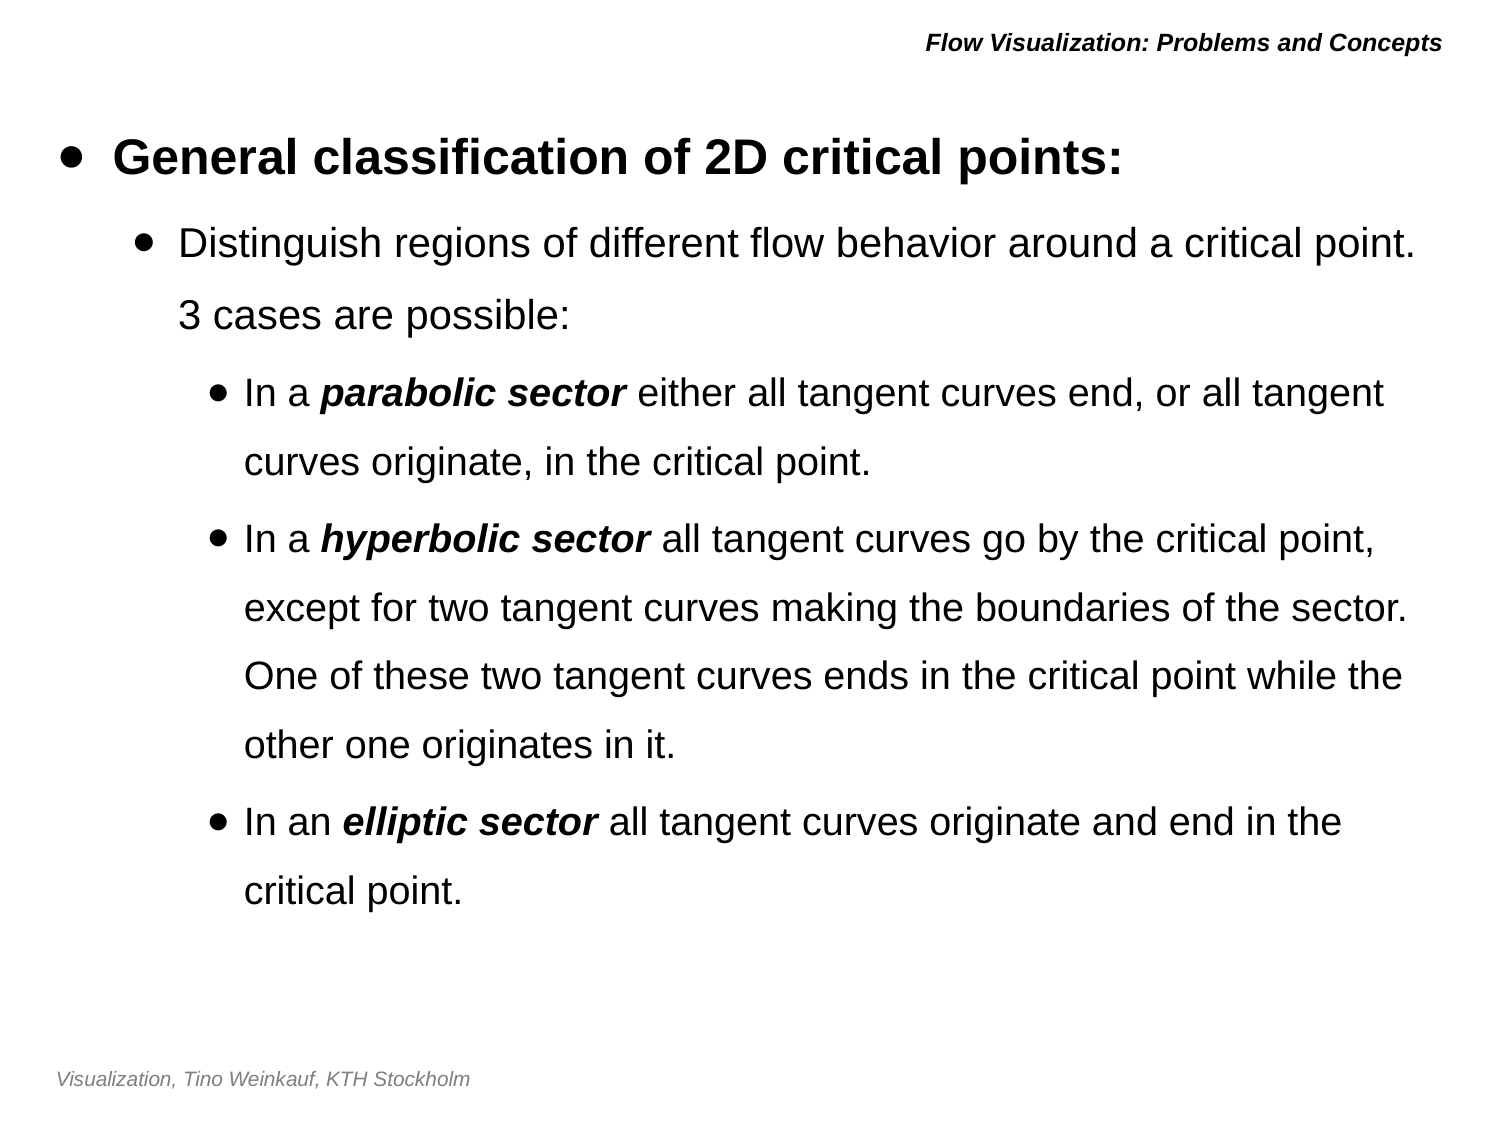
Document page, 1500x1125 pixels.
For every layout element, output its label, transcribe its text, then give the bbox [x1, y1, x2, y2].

title Flow Visualization: Problems and Concepts [237, 18, 1460, 67]
list General classification of 2D critical points: Distinguish regions of different flow behavior around a critical point. 3 cases are possible: In a parabolic sector either all tangent curves end, or all tangent curves originate, in the critical point. In a hyperbolic sector all tangent curves go by the critical point, except for two tangent curves making the boundaries of the sector. One of these two tangent curves ends in the critical point while the other one originates in it. In an elliptic sector all tangent curves originate and end in the critical point. [40, 89, 1460, 1036]
